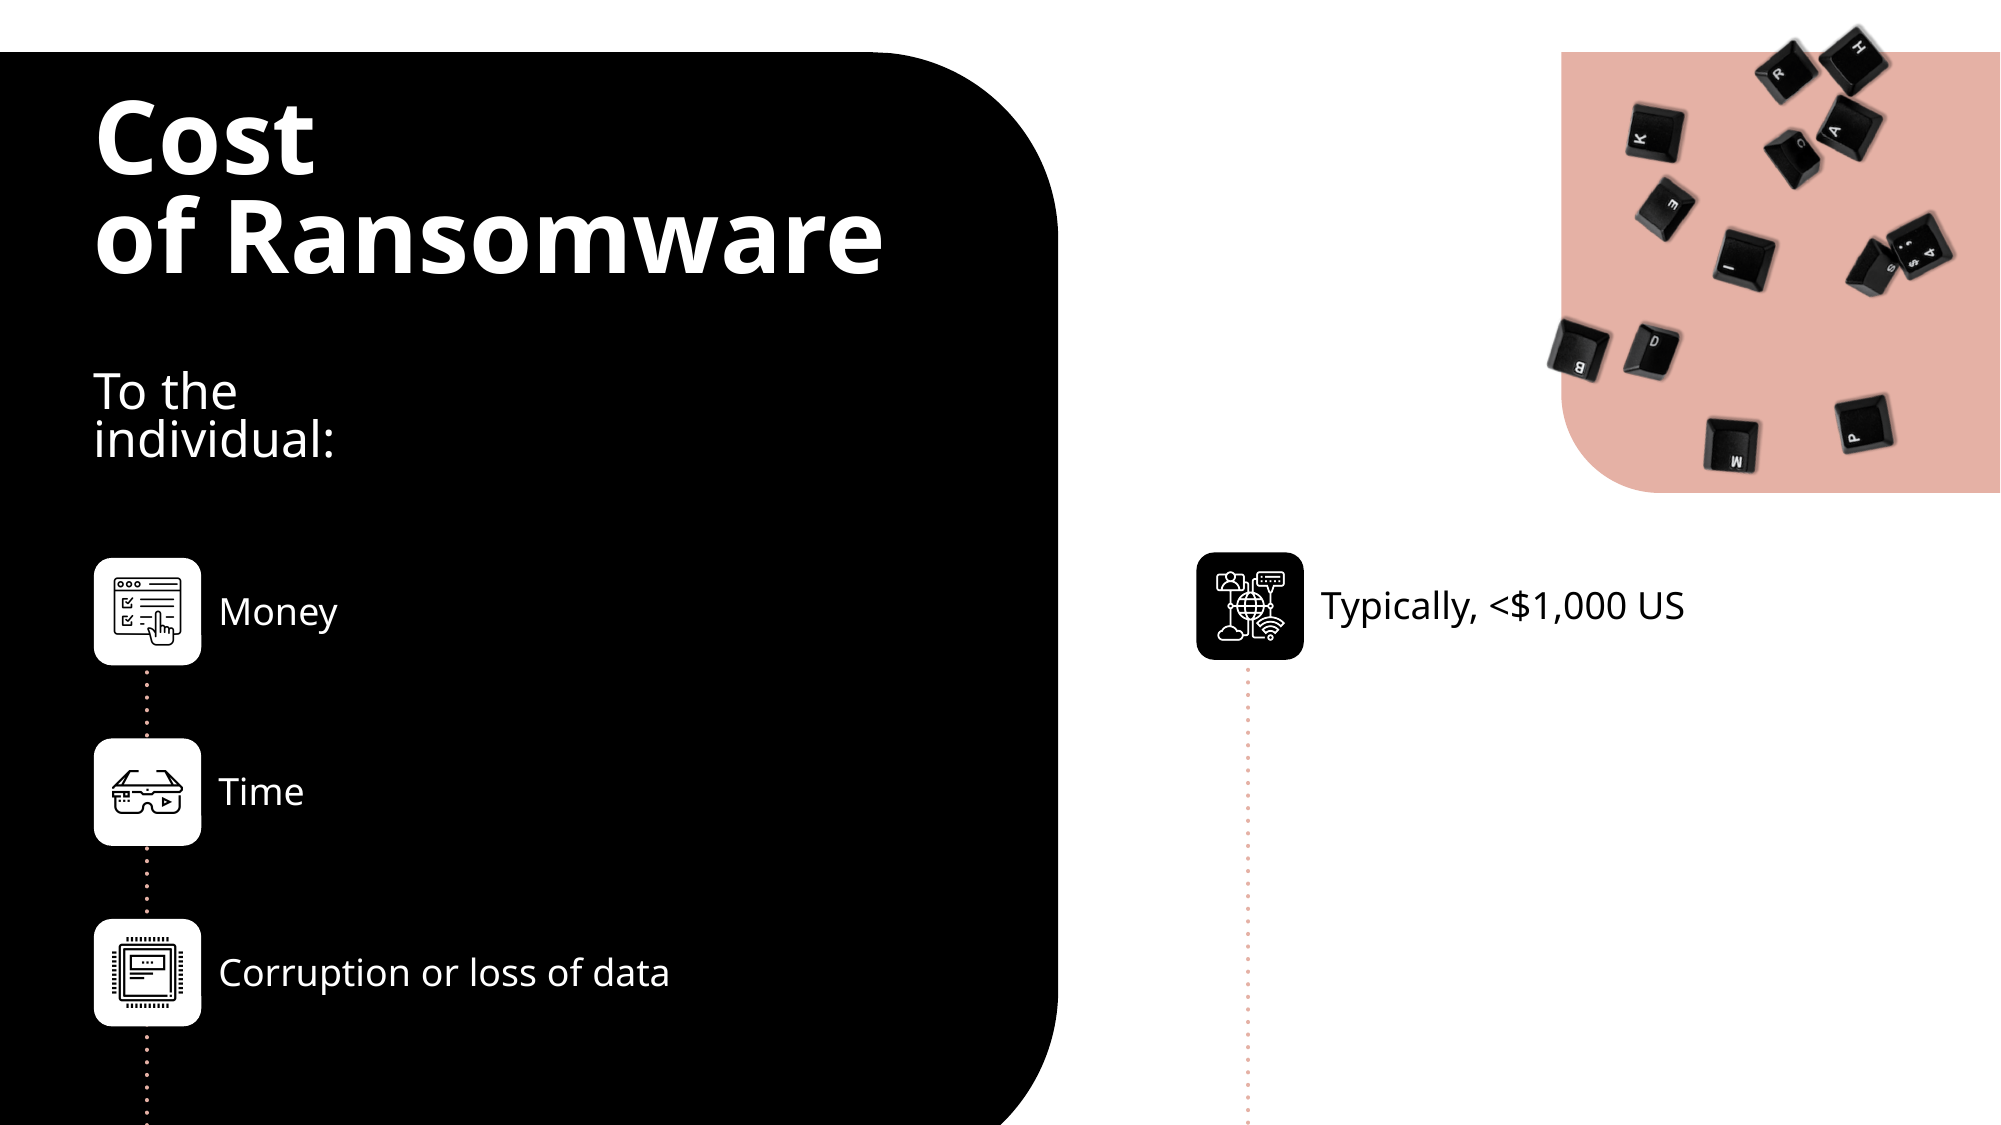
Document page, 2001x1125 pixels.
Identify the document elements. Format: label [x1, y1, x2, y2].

text_box [0, 51, 2001, 1125]
text_box [93, 918, 202, 1027]
text_box [93, 738, 202, 847]
text_box [1196, 552, 1305, 661]
text_box [93, 557, 202, 666]
picture [1583, 0, 1962, 480]
